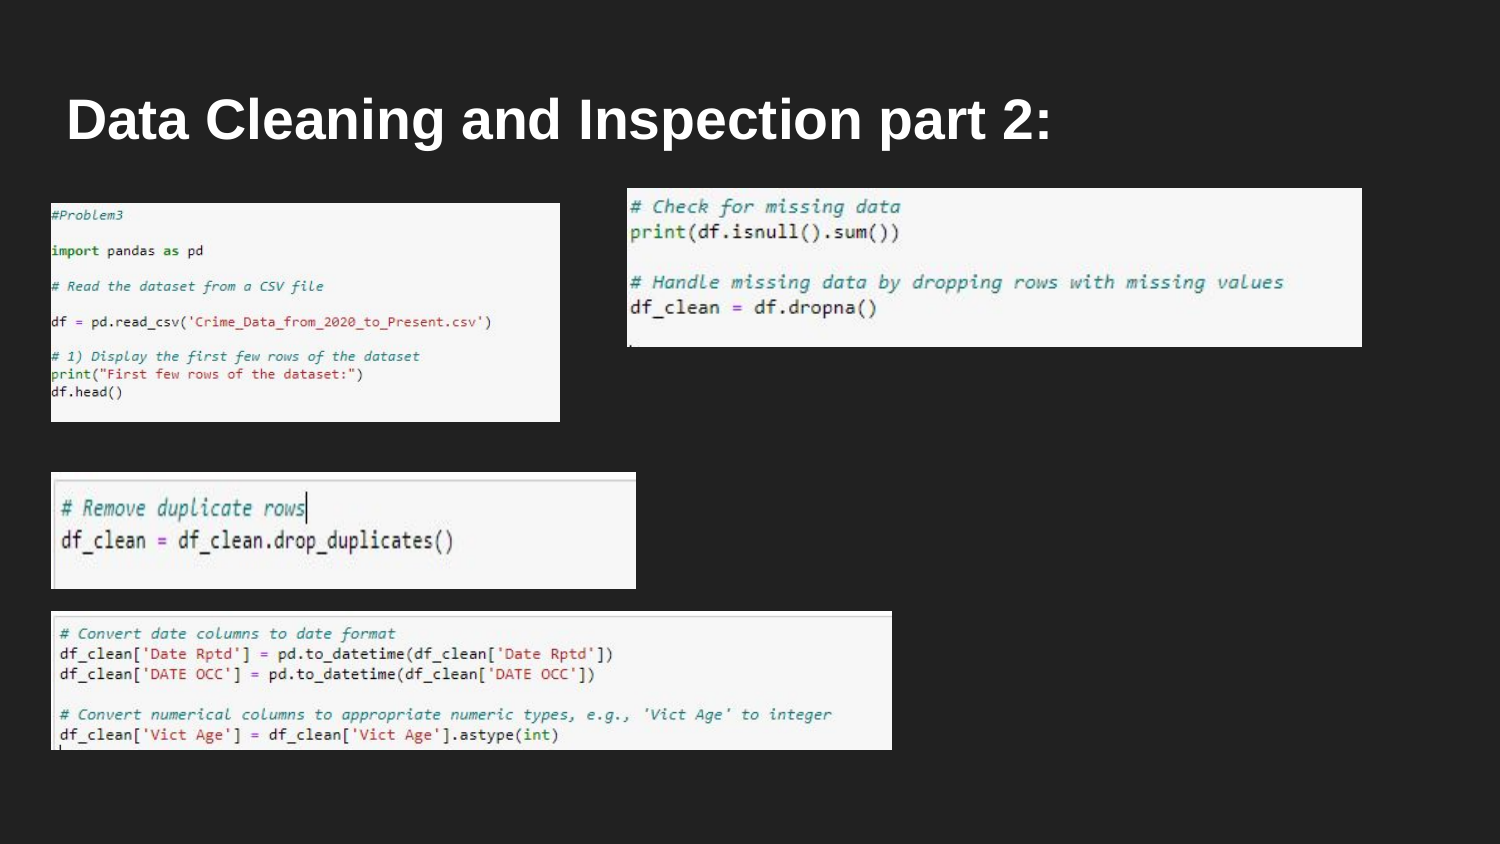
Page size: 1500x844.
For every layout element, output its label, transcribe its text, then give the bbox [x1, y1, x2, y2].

picture [50, 472, 636, 589]
picture [50, 610, 892, 750]
picture [50, 202, 560, 423]
title Data Cleaning and Inspection part 2: [51, 72, 1449, 167]
picture [626, 188, 1362, 347]
